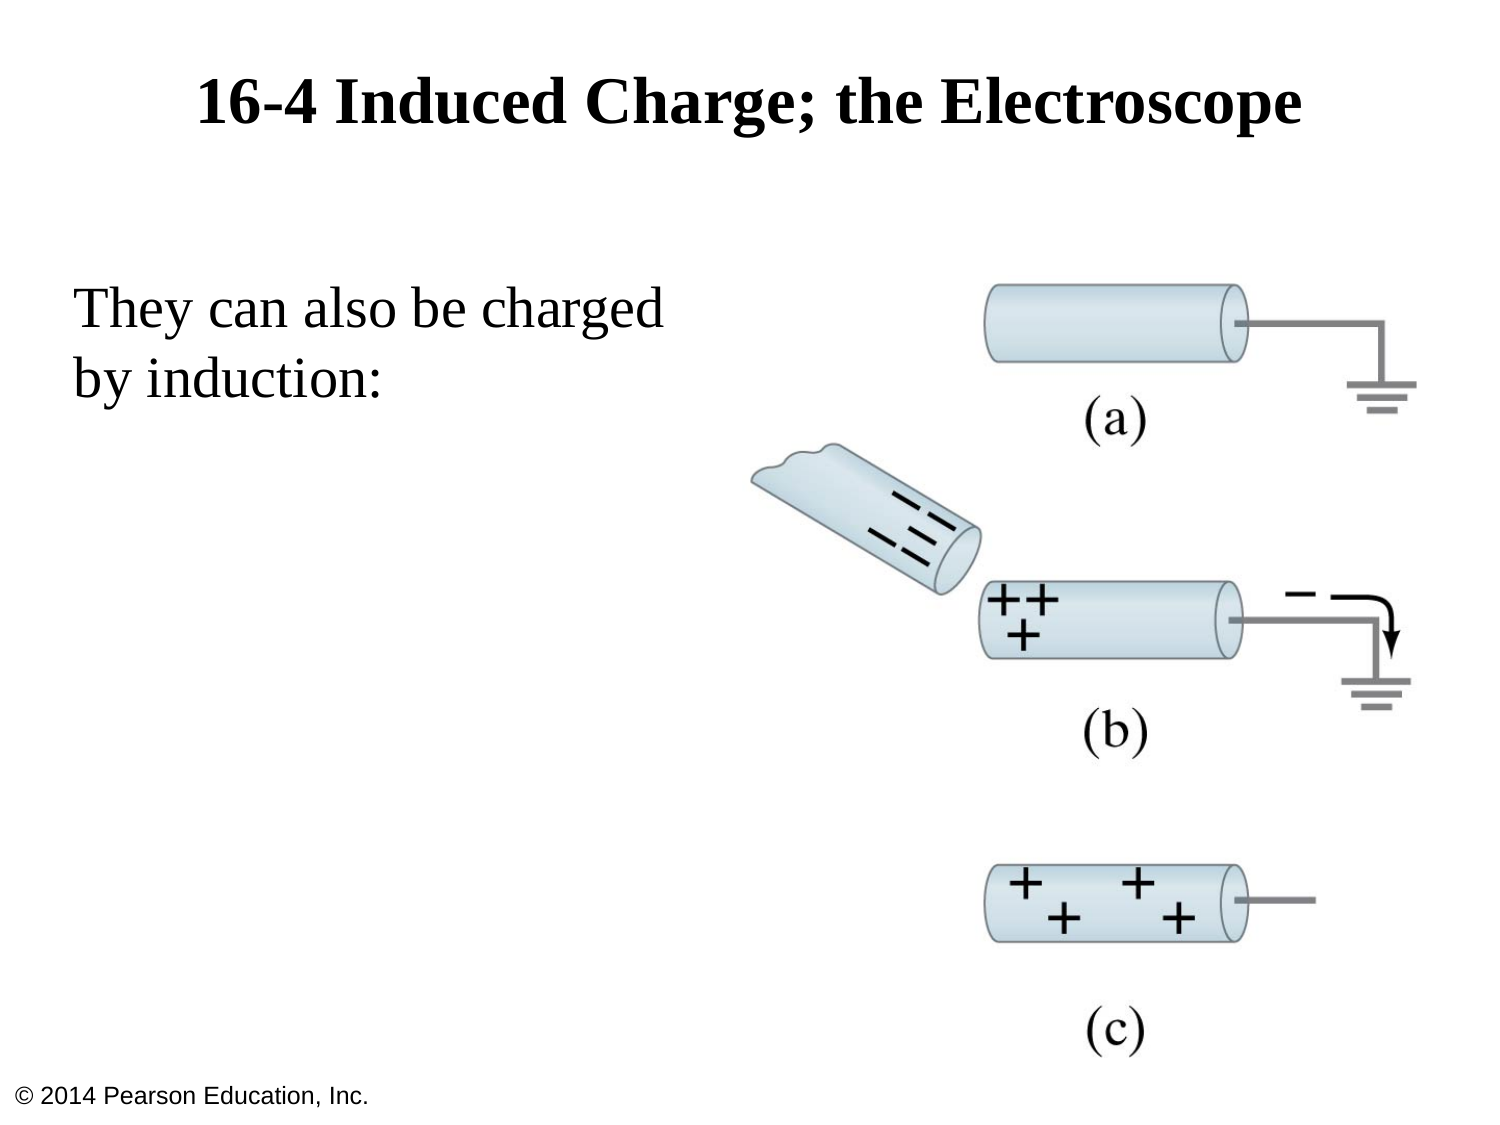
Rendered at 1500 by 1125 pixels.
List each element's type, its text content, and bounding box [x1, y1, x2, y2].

list They can also be charged by induction: [74, 261, 1427, 1056]
title 16-4 Induced Charge; the Electroscope [75, 2, 1425, 191]
picture [742, 275, 1427, 1062]
slide_number © 2014 Pearson Education, Inc. [0, 1065, 401, 1125]
